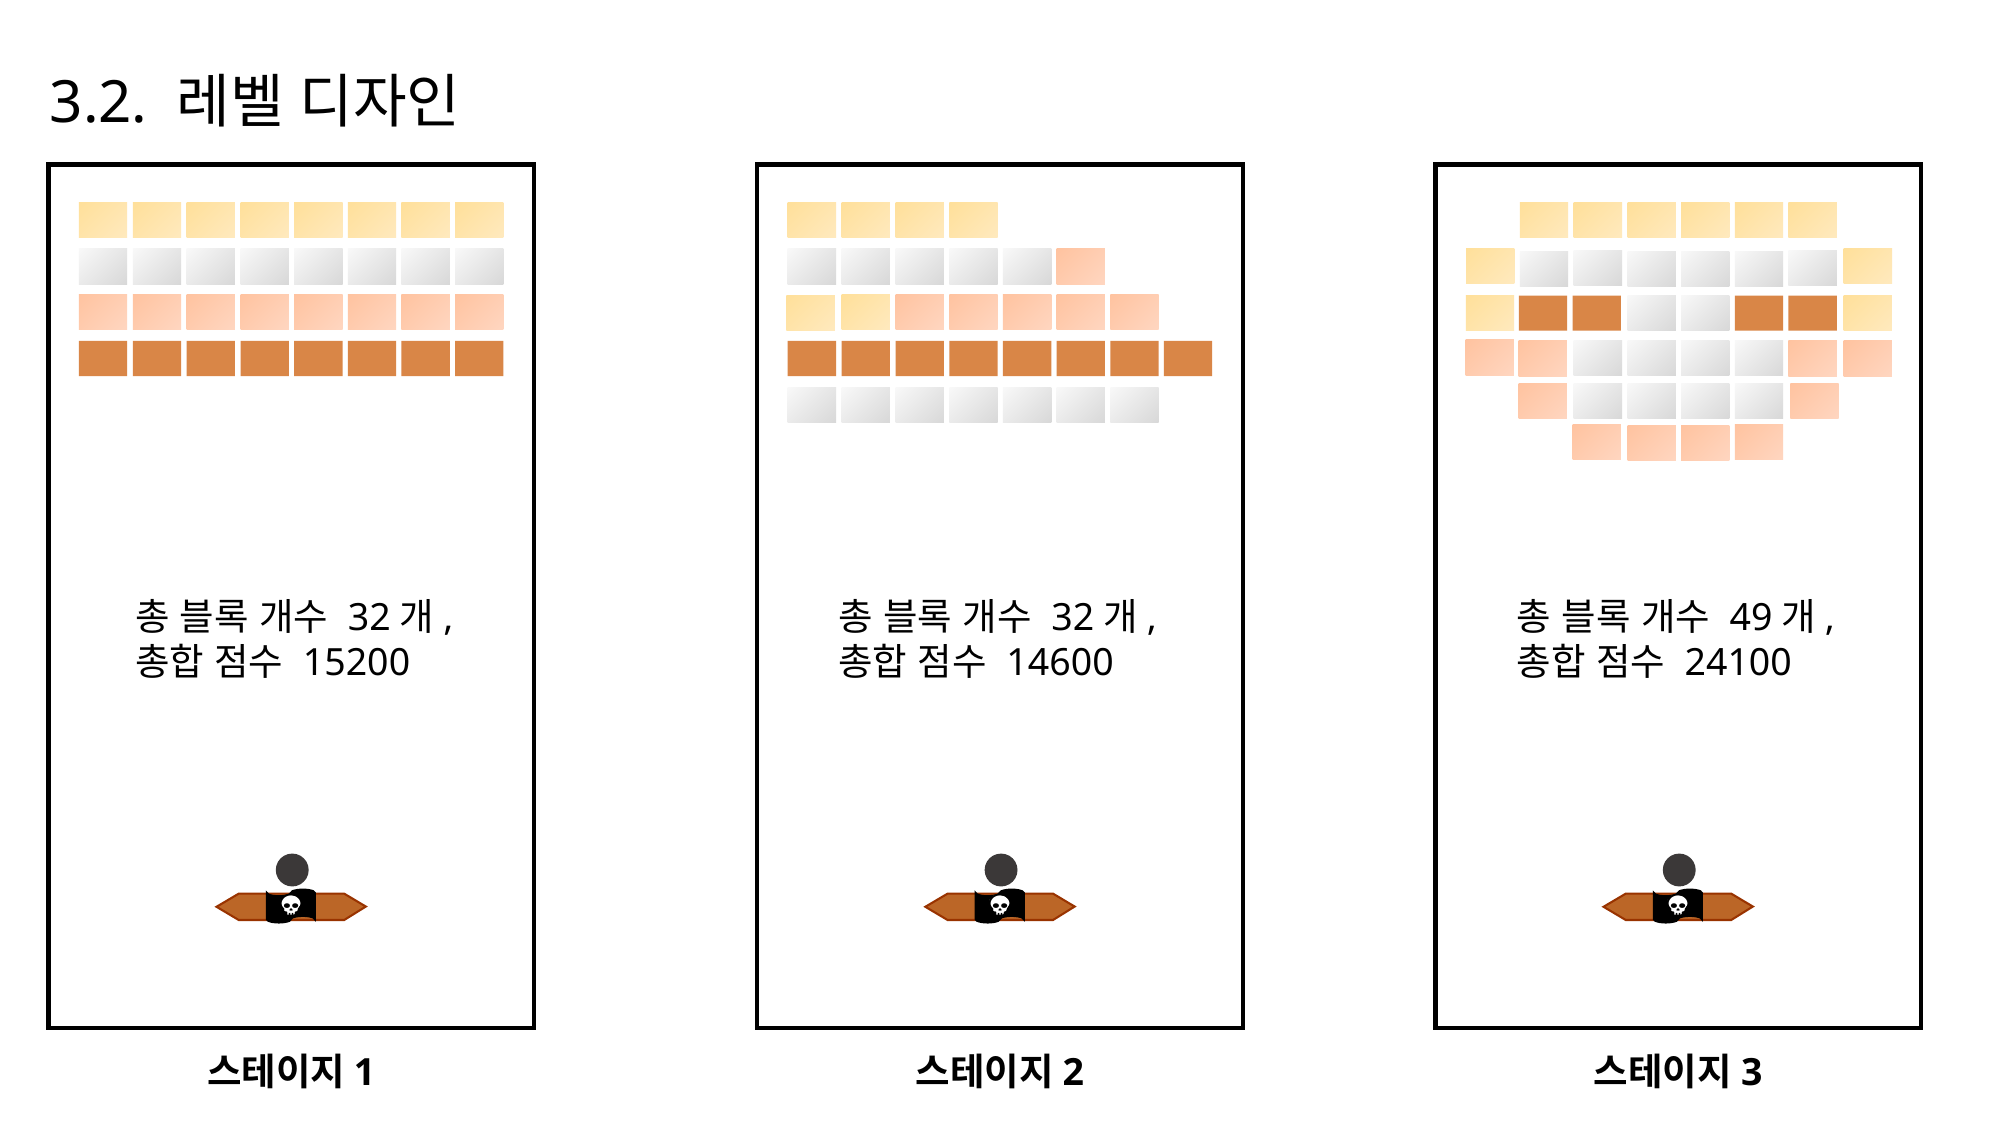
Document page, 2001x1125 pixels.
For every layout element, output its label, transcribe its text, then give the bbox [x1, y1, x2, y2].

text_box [925, 853, 1075, 923]
text_box [1787, 201, 1838, 239]
text_box 스테이지2 [901, 1040, 1100, 1101]
text_box [1787, 294, 1838, 332]
text_box [47, 163, 535, 1029]
text_box [948, 340, 999, 377]
text_box [1109, 340, 1160, 377]
text_box [1734, 294, 1784, 332]
text_box [1571, 294, 1622, 332]
text_box [1627, 383, 1677, 420]
text_box [1573, 339, 1623, 376]
text_box [841, 340, 891, 377]
text_box [894, 340, 945, 377]
text_box [1109, 386, 1160, 424]
text_box [787, 248, 837, 285]
text_box [948, 293, 999, 331]
text_box [1734, 383, 1784, 420]
text_box 3.2. 레벨 디자인 [34, 56, 475, 141]
text_box [1163, 340, 1213, 377]
text_box [1680, 339, 1731, 376]
text_box [1680, 383, 1731, 420]
text_box [1787, 250, 1838, 287]
text_box [1734, 339, 1784, 376]
text_box [841, 201, 891, 239]
text_box [1680, 250, 1731, 288]
text_box [1680, 201, 1731, 239]
text_box [1518, 383, 1568, 420]
text_box [1056, 340, 1106, 377]
text_box [894, 201, 945, 239]
text_box [1842, 294, 1893, 332]
text_box [1571, 424, 1622, 461]
text_box [1573, 383, 1623, 420]
text_box [787, 386, 837, 424]
text_box [1627, 201, 1677, 239]
text_box 총 블록 개수 32개, 총합 점수 15200 [120, 585, 469, 691]
text_box [756, 163, 1244, 1029]
text_box [841, 248, 891, 285]
text_box [787, 340, 837, 377]
text_box [841, 293, 891, 331]
text_box [948, 201, 999, 239]
text_box [1465, 294, 1515, 332]
text_box [948, 248, 999, 285]
text_box [1519, 201, 1569, 239]
text_box [1465, 339, 1515, 376]
text_box [1002, 293, 1052, 331]
text_box [1789, 383, 1840, 420]
text_box [787, 201, 837, 239]
text_box [1627, 339, 1677, 376]
text_box [948, 386, 999, 424]
text_box [1002, 386, 1052, 424]
text_box [1627, 250, 1677, 287]
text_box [1603, 853, 1753, 923]
text_box [841, 386, 891, 424]
text_box [1002, 340, 1052, 377]
text_box [1056, 293, 1106, 331]
text_box [1627, 425, 1677, 462]
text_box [216, 853, 366, 923]
text_box [1465, 247, 1515, 284]
text_box 총 블록 개수 49개, 총합 점수 24100 [1501, 585, 1850, 691]
text_box [1002, 248, 1052, 285]
text_box [1573, 201, 1623, 239]
text_box [1434, 163, 1922, 1029]
text_box [1573, 249, 1623, 286]
text_box [1627, 294, 1677, 332]
text_box 스테이지3 [1579, 1040, 1778, 1101]
text_box [1680, 425, 1731, 462]
text_box [1519, 250, 1569, 287]
text_box [1109, 293, 1160, 331]
text_box [1842, 340, 1893, 377]
text_box [785, 294, 836, 332]
text_box [1787, 340, 1838, 377]
text_box 총 블록 개수 32개, 총합 점수 14600 [823, 585, 1172, 691]
text_box 스테이지1 [192, 1040, 391, 1101]
text_box [1734, 201, 1784, 239]
text_box [1680, 294, 1731, 332]
text_box [894, 293, 945, 331]
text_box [78, 202, 504, 377]
text_box [1843, 247, 1893, 284]
text_box [1056, 248, 1106, 285]
text_box [1734, 424, 1784, 461]
text_box [1734, 250, 1784, 287]
text_box [894, 386, 945, 424]
text_box [1056, 386, 1106, 424]
text_box [1518, 340, 1568, 377]
text_box [1518, 294, 1568, 332]
text_box [894, 248, 945, 285]
